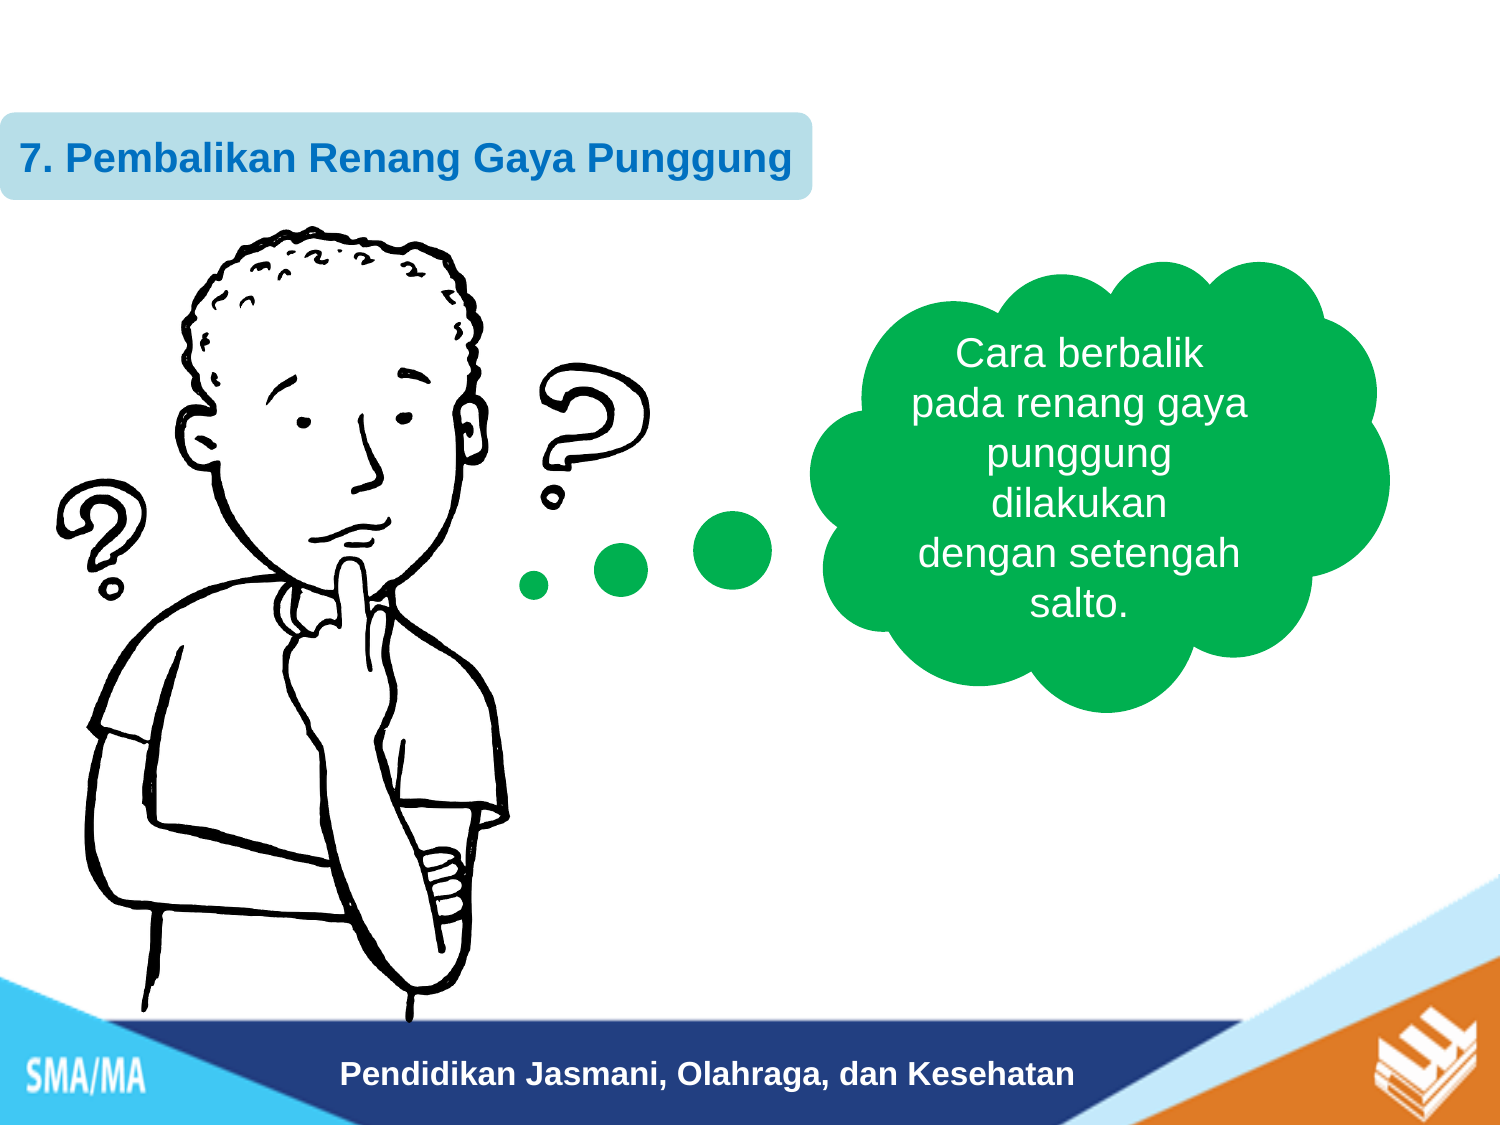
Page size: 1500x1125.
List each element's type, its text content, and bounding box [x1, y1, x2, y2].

text_box Cara berbalik pada renang gaya punggung dilakukan dengan setengah salto. [809, 261, 1390, 713]
text_box 7. Pembalikan Renang Gaya Punggung [0, 110, 815, 203]
text_box Cara berbalik pada renang gaya punggung dilakukan dengan setengah salto. [693, 511, 772, 590]
picture [0, 225, 1500, 1125]
